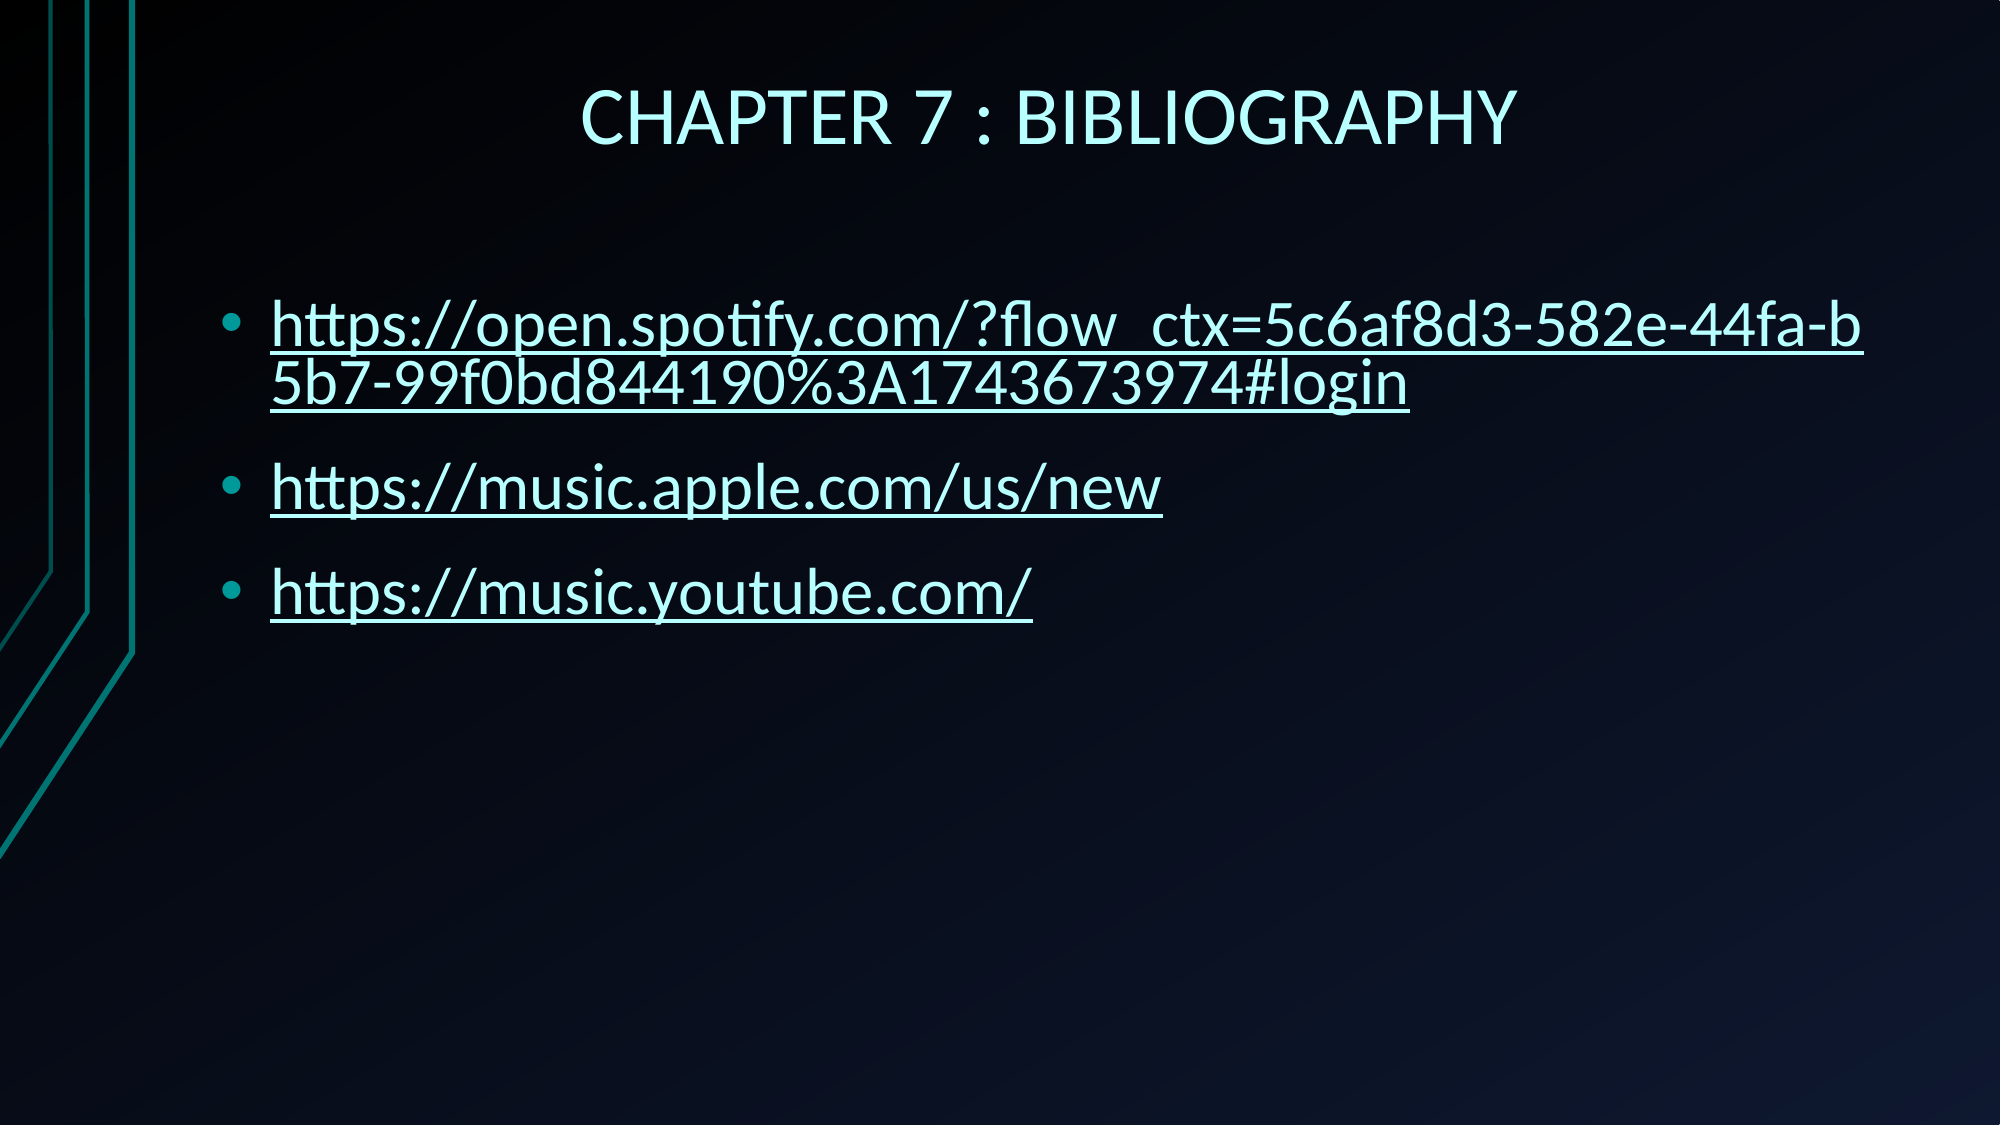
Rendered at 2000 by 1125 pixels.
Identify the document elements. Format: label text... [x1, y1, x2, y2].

title CHAPTER 7 : BIBLIOGRAPHY [199, 45, 1900, 173]
list https://open.spotify.com/?flow_ctx=5c6af8d3-582e-44fa-b5b7-99f0bd844190%3A1743673974#login https://music.apple.com/us/new https://music.youtube.com/ [199, 279, 1900, 764]
